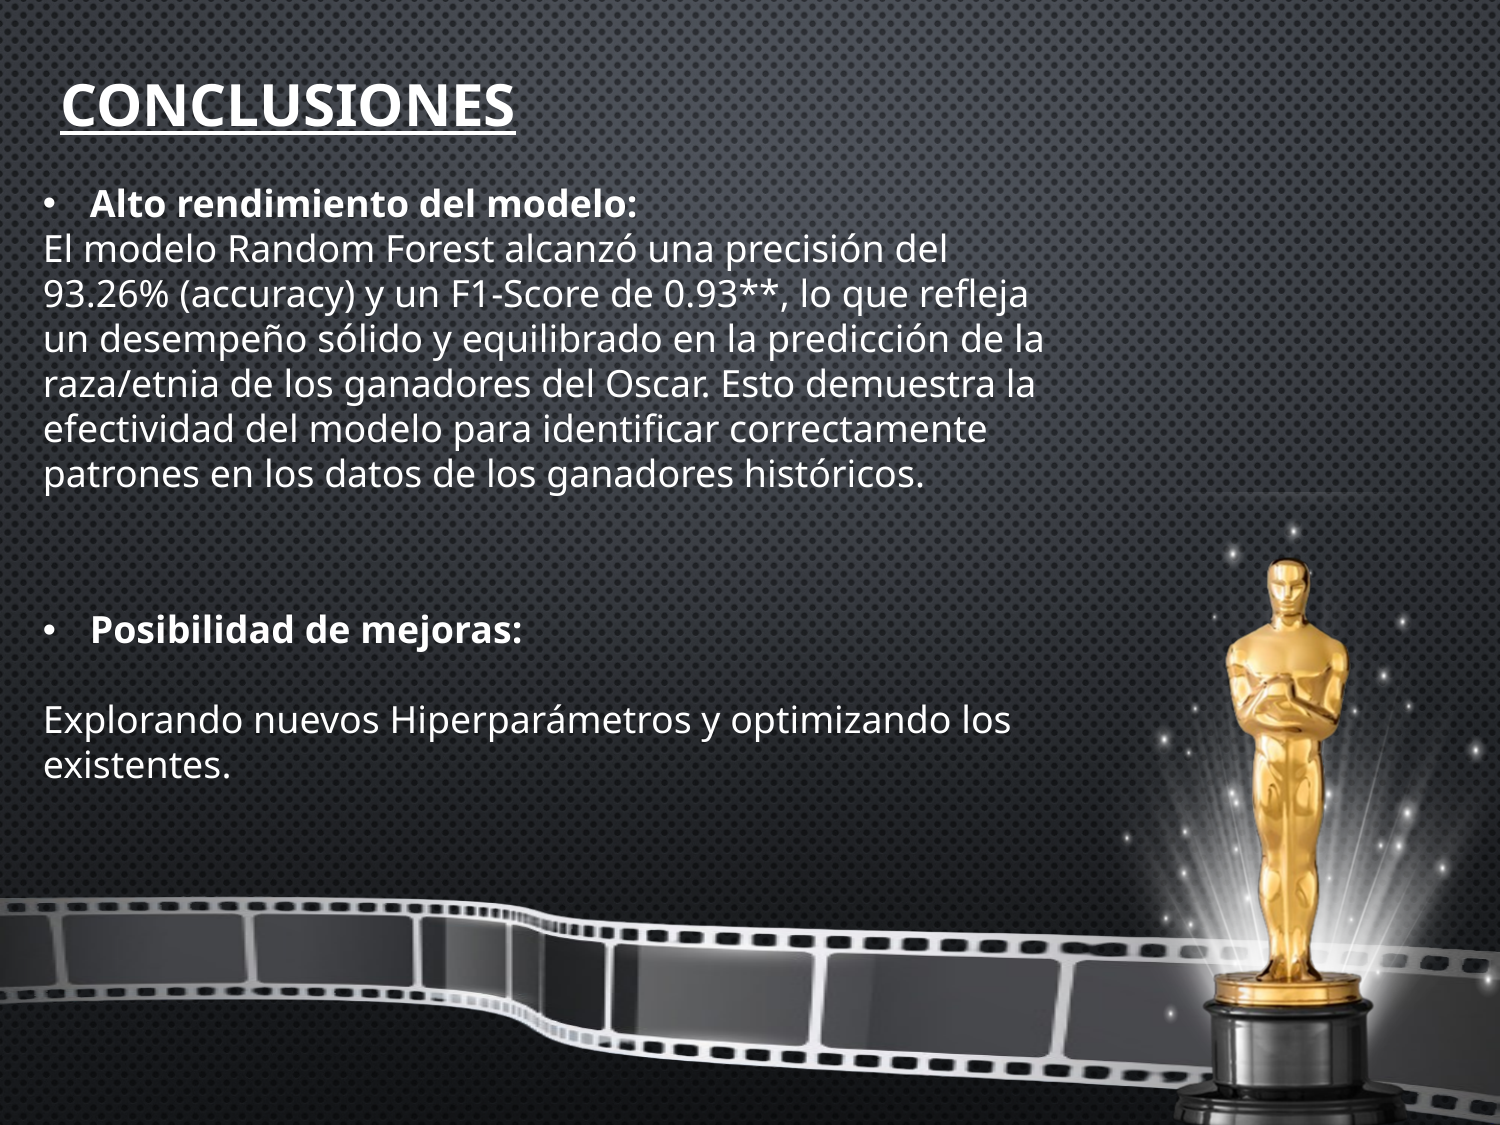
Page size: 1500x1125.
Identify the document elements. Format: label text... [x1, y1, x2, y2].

text_box Posibilidad de mejoras: Explorando nuevos Hiperparámetros y optimizando los existentes. [28, 599, 974, 794]
title Conclusiones [45, 26, 546, 172]
text_box Alto rendimiento del modelo: El modelo Random Forest alcanzó una precisión del 93.26% (accuracy) y un F1-Score de 0.93**, lo que refleja un desempeño sólido y equilibrado en la predicción de la raza/etnia de los ganadores del Oscar. Esto demuestra la efectividad del modelo para identificar correctamente patrones en los datos de los ganadores históricos. [28, 172, 1096, 503]
picture [0, 492, 1500, 1125]
